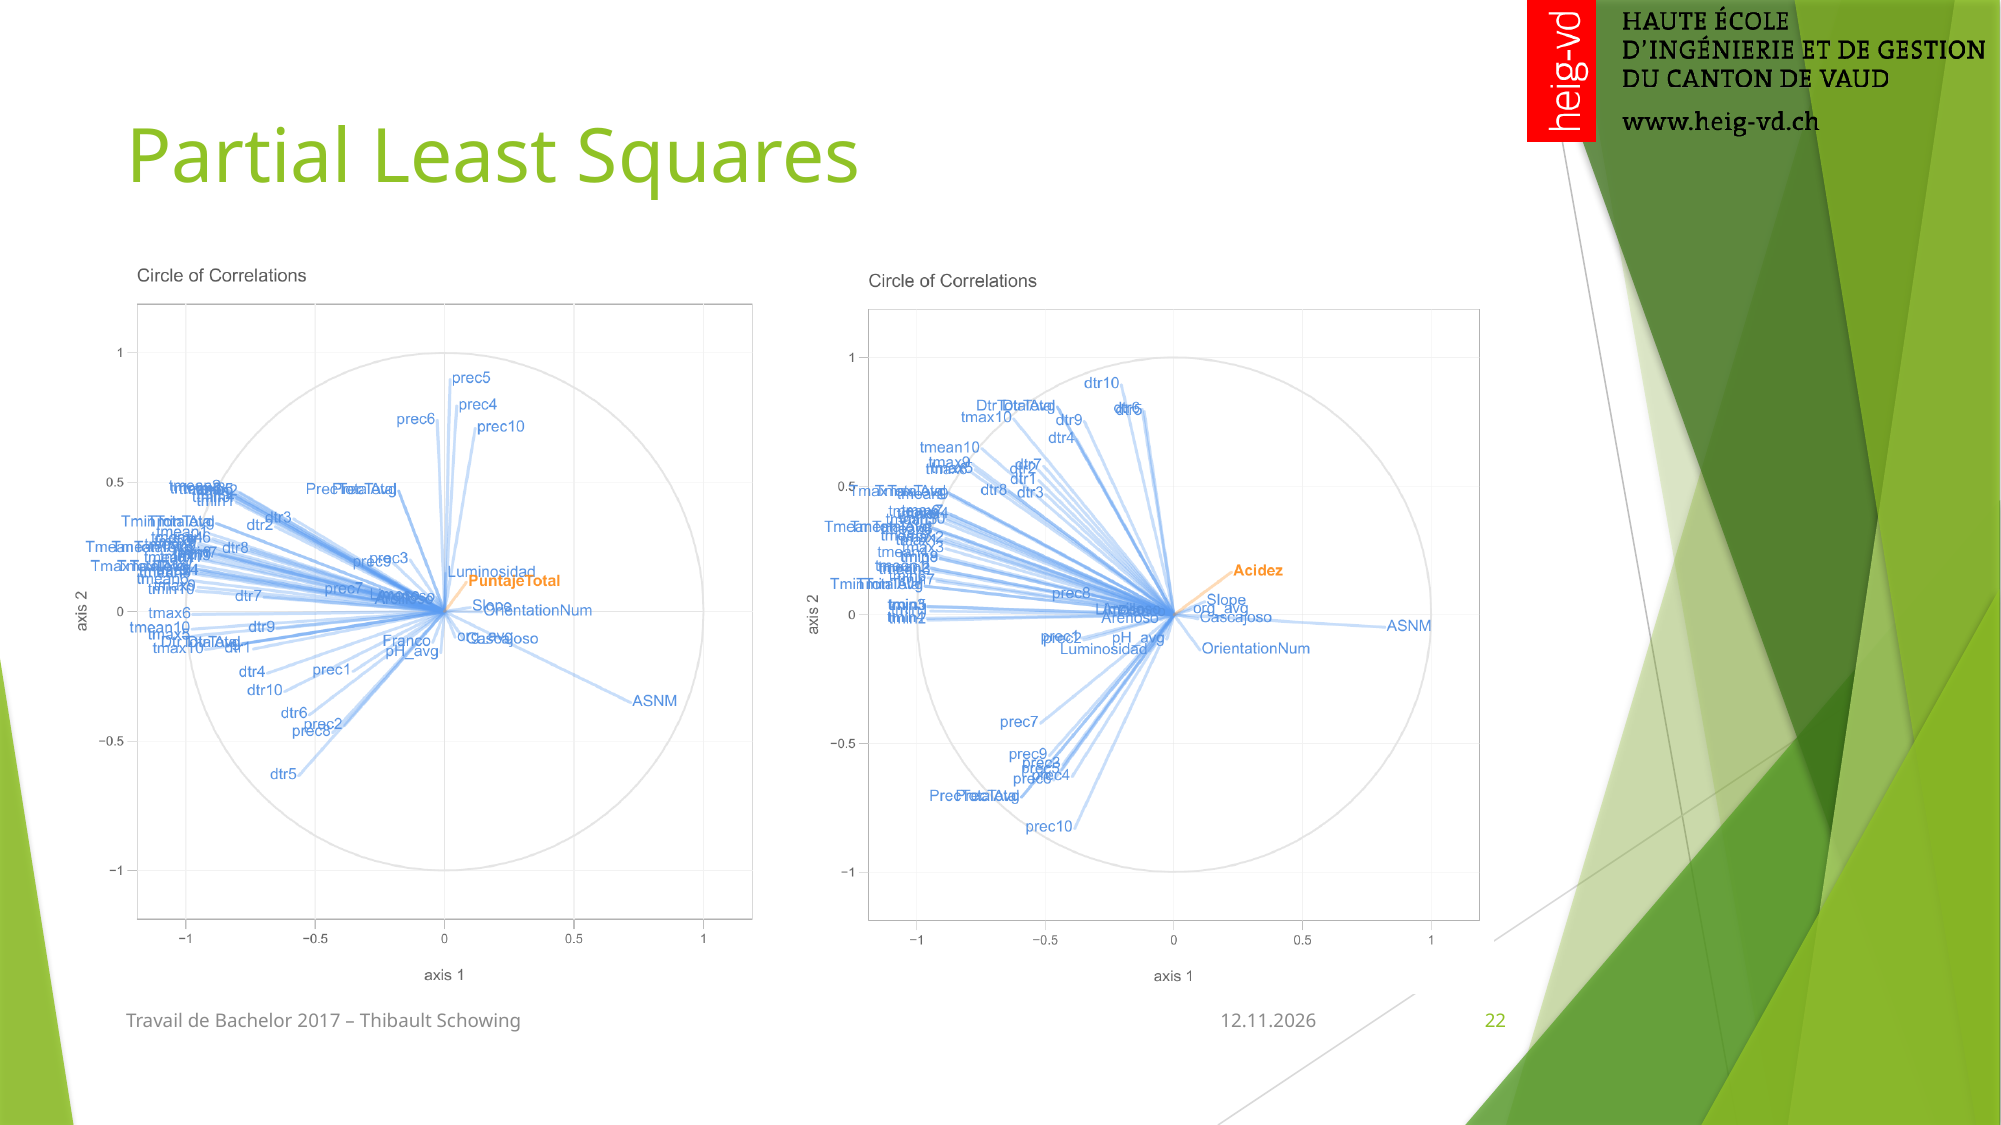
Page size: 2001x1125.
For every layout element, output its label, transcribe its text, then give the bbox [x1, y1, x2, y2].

slide_number 22 [1409, 991, 1522, 1051]
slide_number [1181, 1003, 1332, 1051]
title Partial Least Squares [111, 99, 1522, 317]
picture [783, 256, 1495, 994]
footer Travail de Bachelor 2017 – Thibault Schowing [111, 992, 1145, 1051]
picture [1527, 0, 1985, 142]
picture [59, 256, 773, 992]
